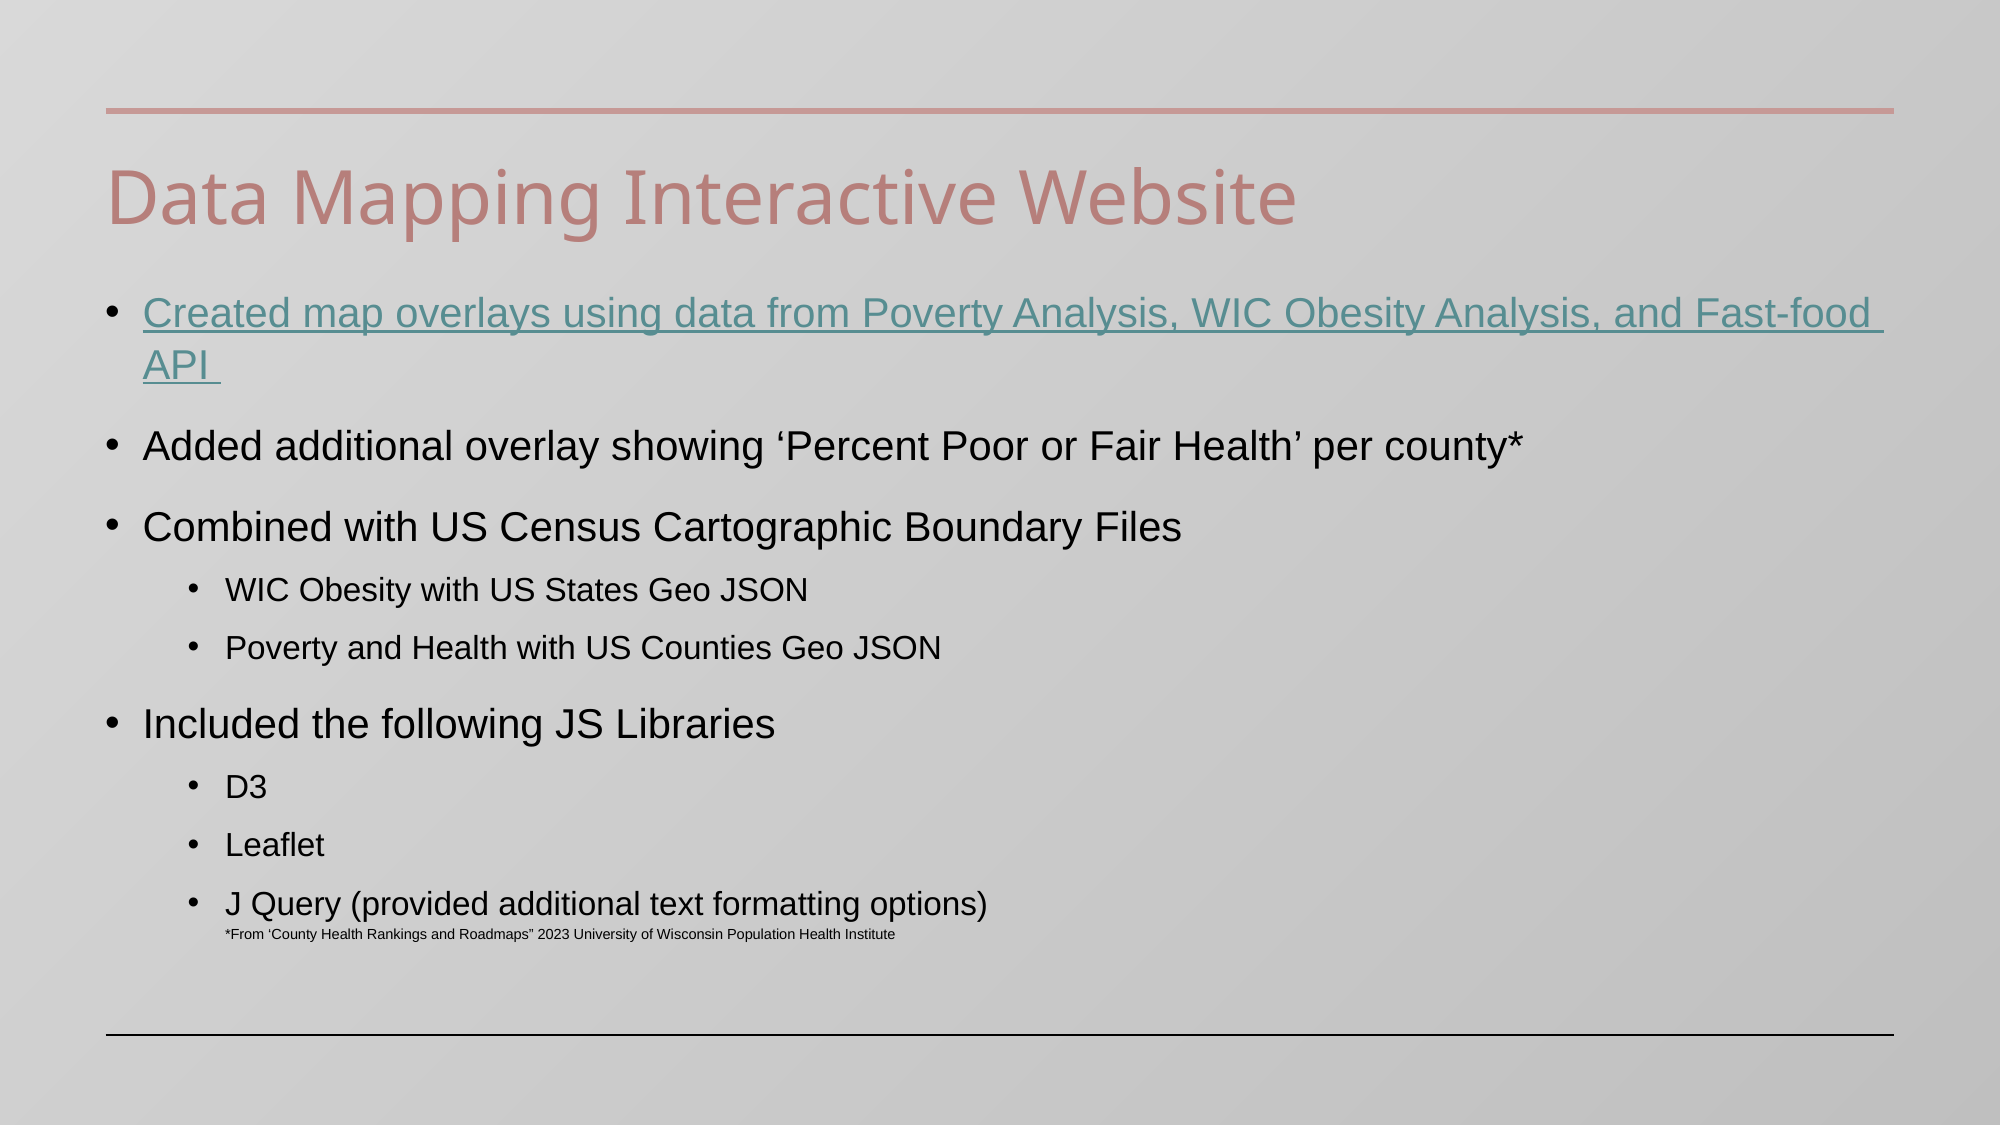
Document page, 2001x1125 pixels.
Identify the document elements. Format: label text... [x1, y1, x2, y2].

list Created map overlays using data from Poverty Analysis, WIC Obesity Analysis, and Fast-food API Added additional overlay showing ‘Percent Poor or Fair Health’ per county* Combined with US Census Cartographic Boundary Files WIC Obesity with US States Geo JSON Poverty and Health with US Counties Geo JSON Included the following JS Libraries D3 Leaflet J Query (provided additional text formatting options) *From ‘County Health Rankings and Roadmaps” 2023 University of Wisconsin Population Health Institute [90, 268, 1922, 994]
title Data Mapping Interactive Website [90, 156, 1894, 268]
